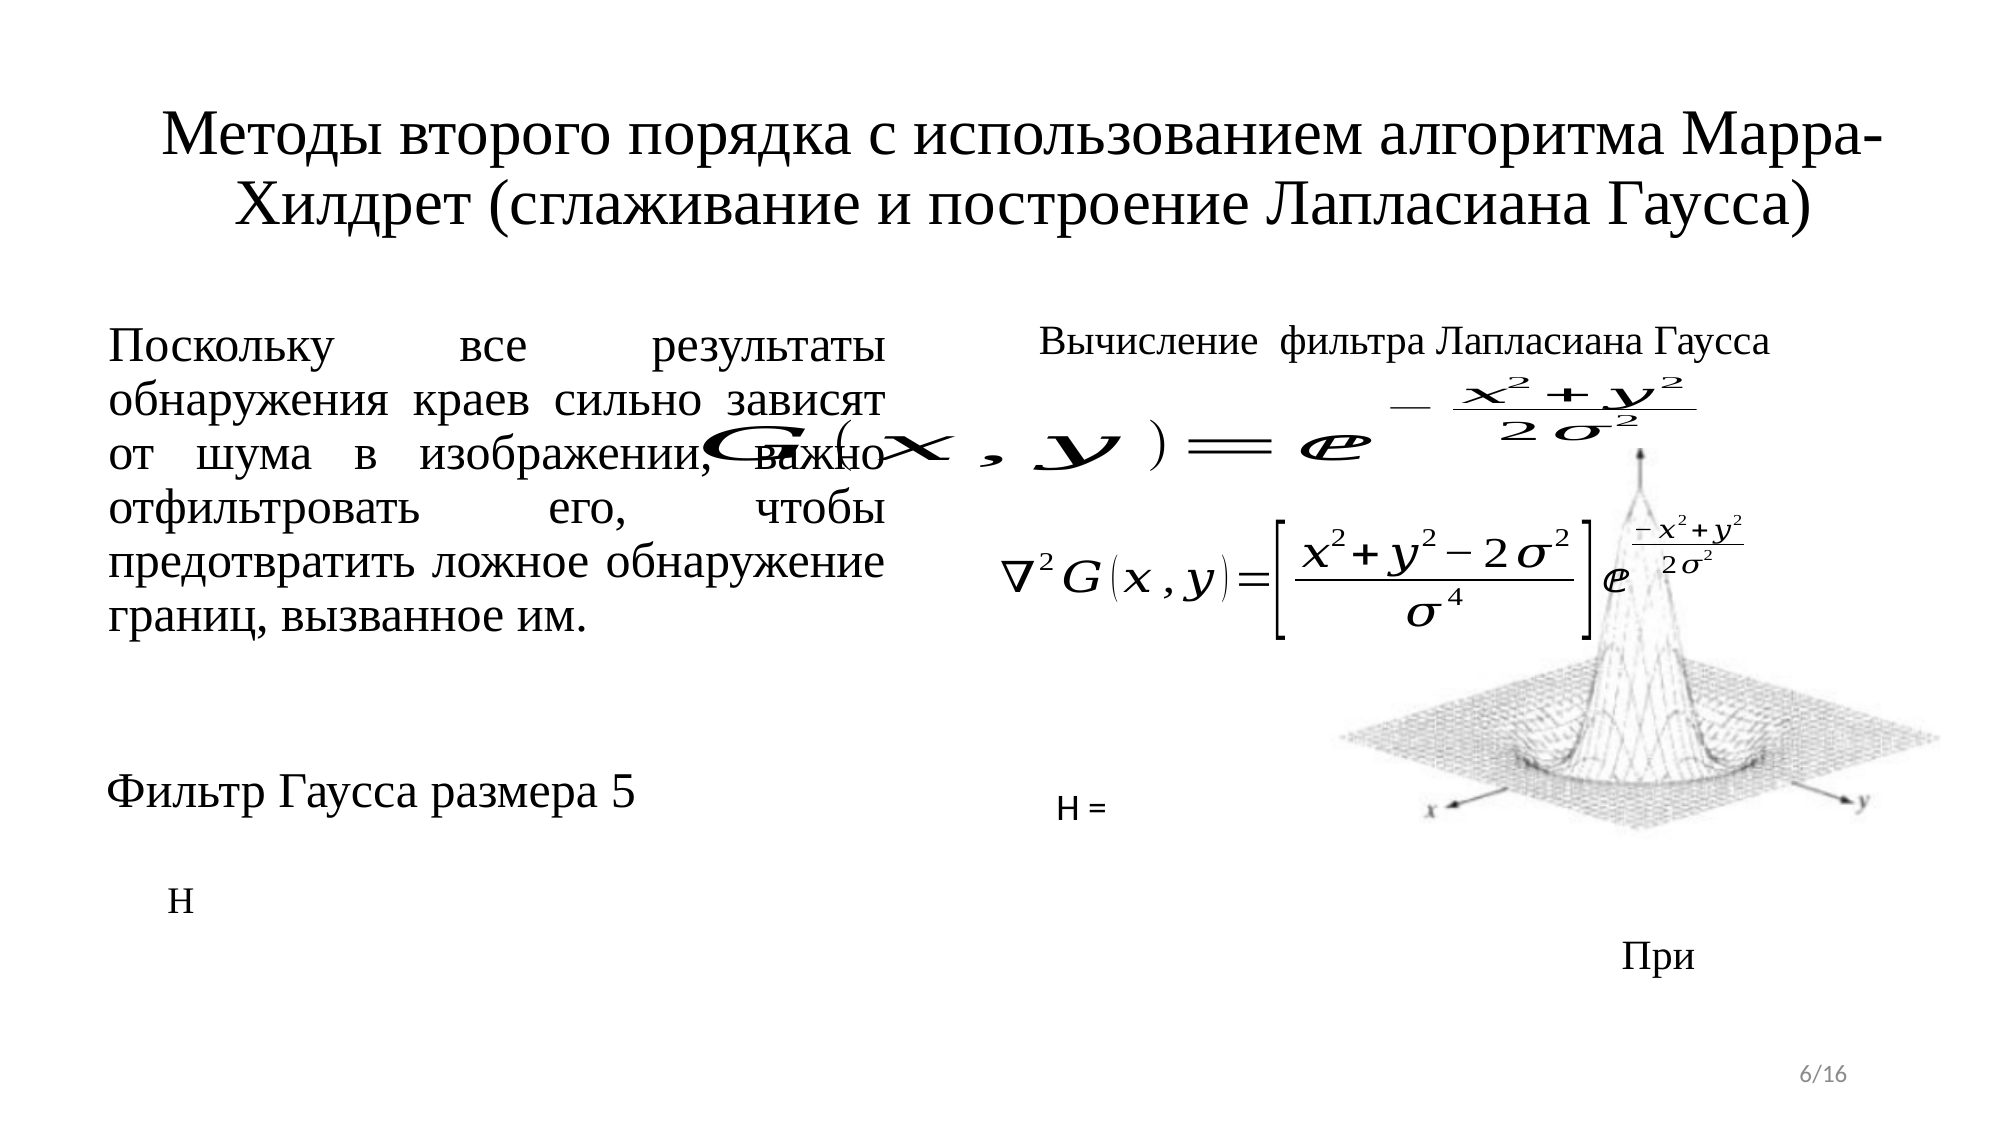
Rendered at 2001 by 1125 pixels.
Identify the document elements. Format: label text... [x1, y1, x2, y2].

picture [1327, 448, 1989, 852]
text_box Вычисление фильтра Лапласиана Гаусса [1024, 310, 1793, 385]
title Методы второго порядка с использованием алгоритма Марра-Хилдрет (сглаживание и построение Лапласиана Гаусса) [137, 59, 1911, 278]
text_box Поскольку все результаты обнаружения краев сильно зависят от шума в изображении, важно отфильтровать его, чтобы предотвратить ложное обнаружение границ, вызванное им. [93, 310, 901, 689]
slide_number 6/16 [1412, 1042, 1863, 1103]
